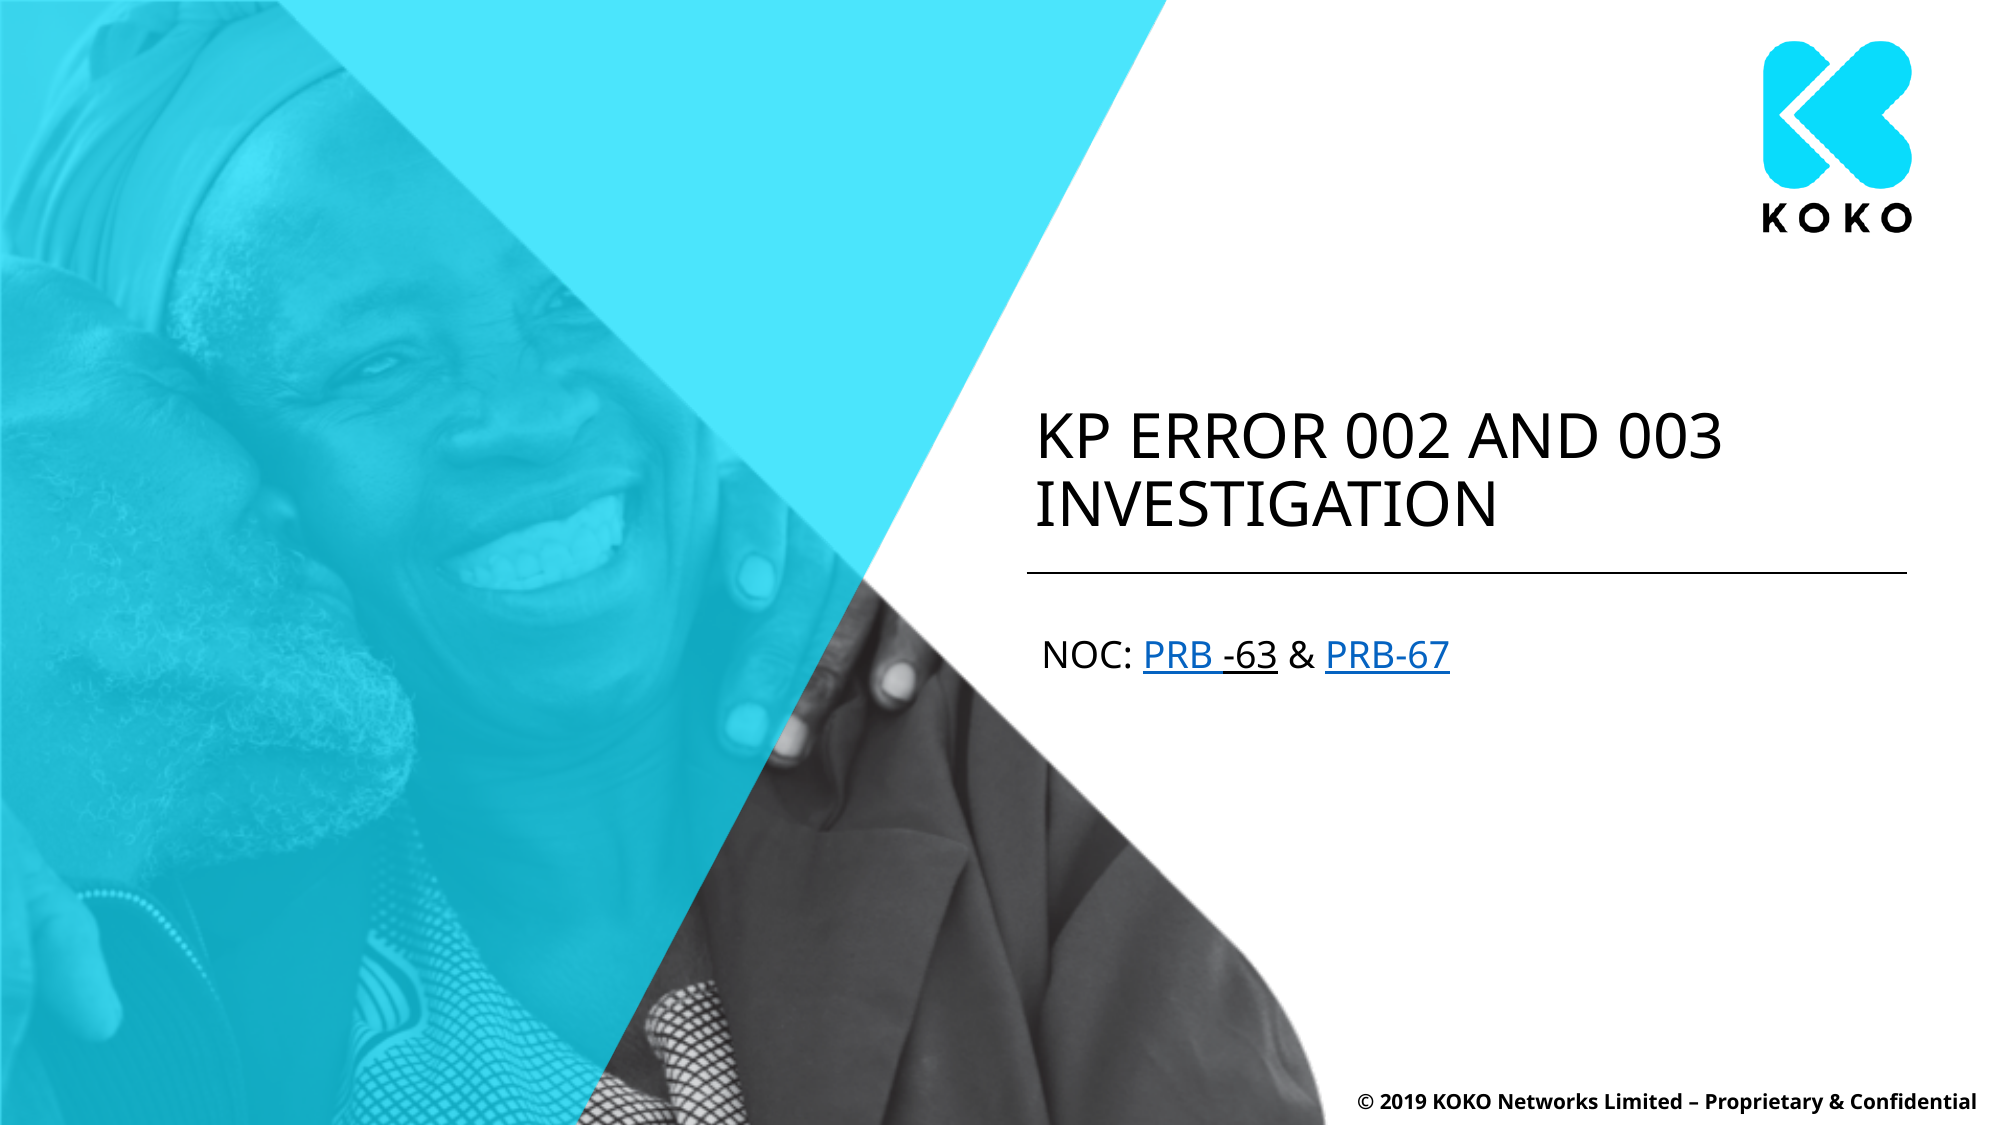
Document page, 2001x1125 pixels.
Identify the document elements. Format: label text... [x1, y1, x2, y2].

title KP ERROR 002 AND 003 INVESTIGATION [1020, 391, 1920, 553]
picture [0, 0, 1328, 1125]
text_box NOC: PRB -63 & PRB-67 [1026, 593, 1908, 716]
picture [1710, 17, 1960, 266]
